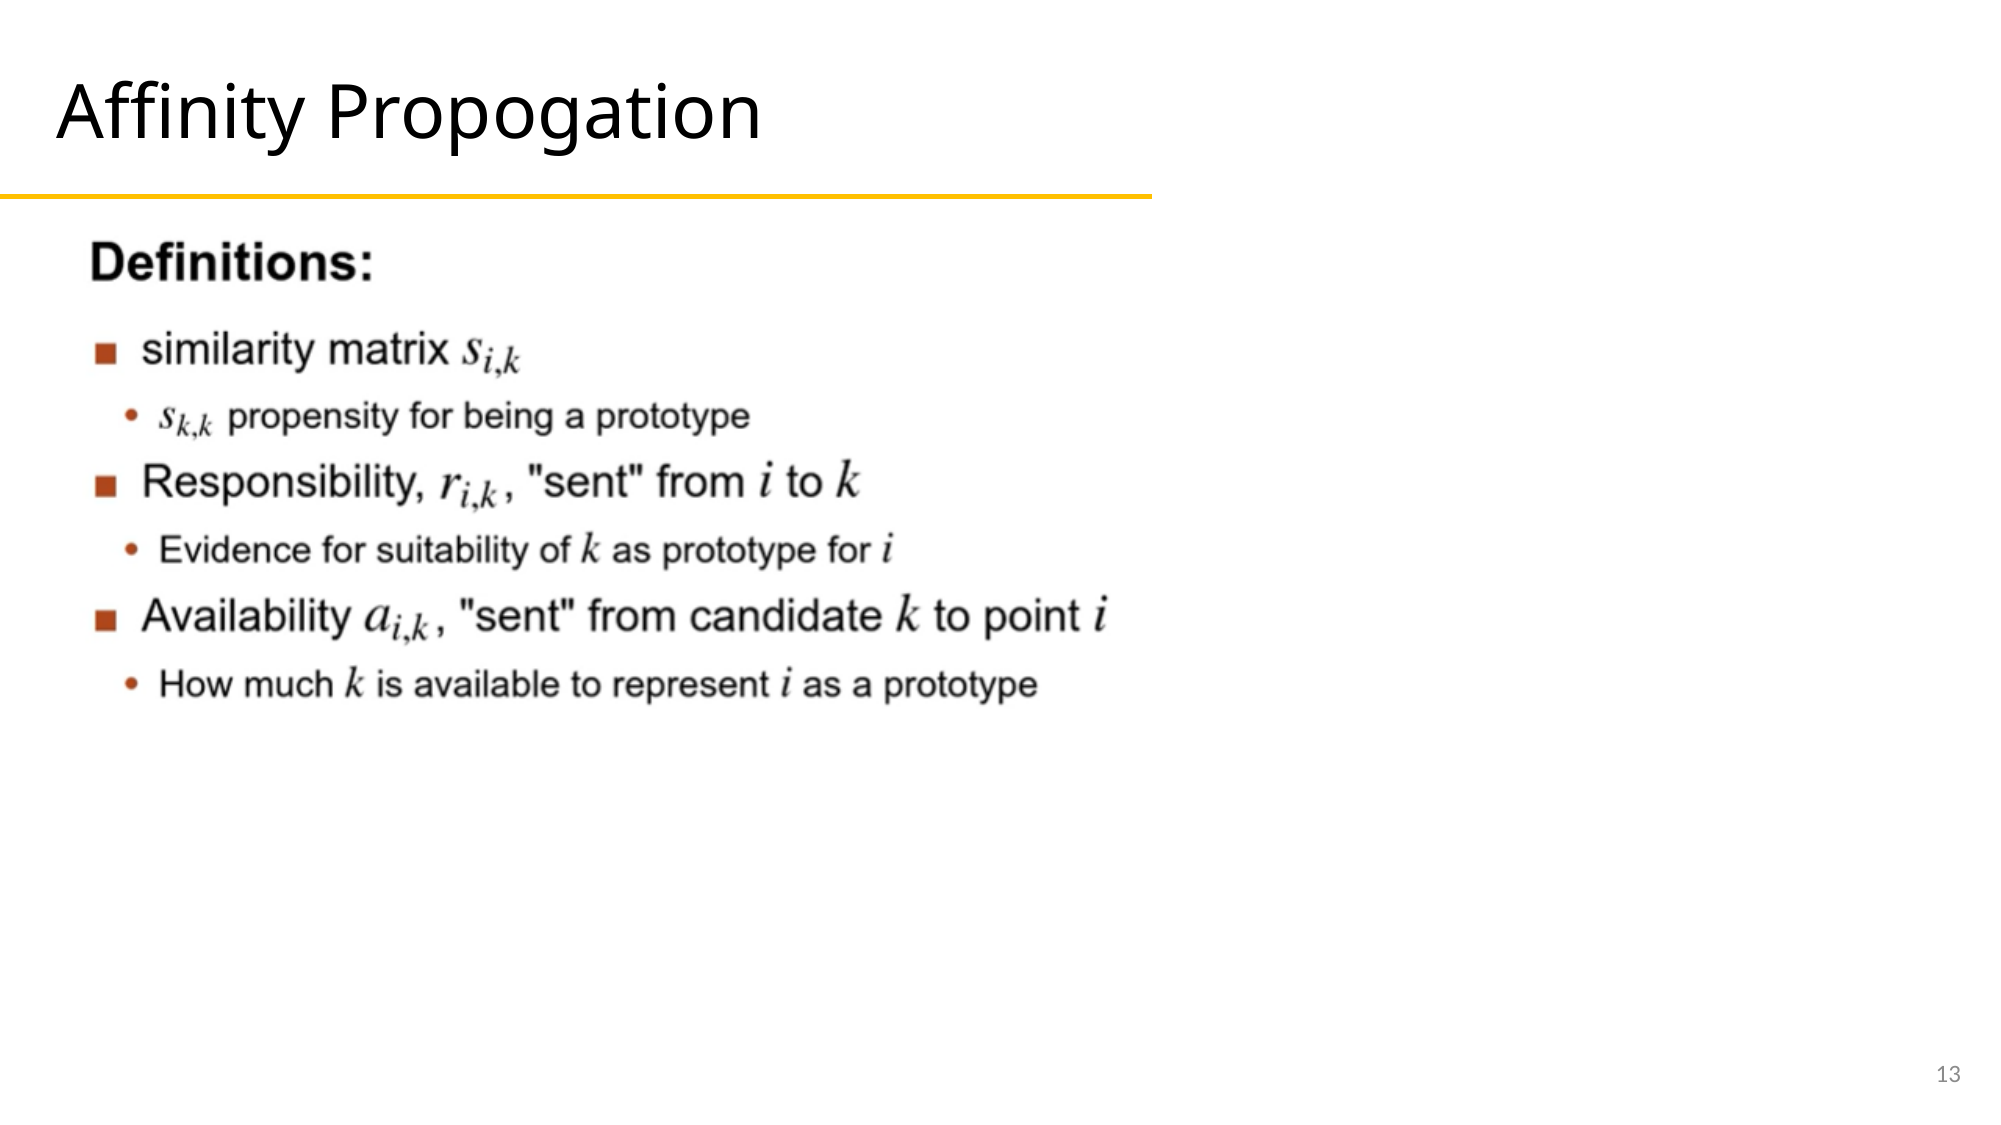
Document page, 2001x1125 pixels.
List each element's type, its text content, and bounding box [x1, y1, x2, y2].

title Affinity Propogation [41, 35, 1767, 194]
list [78, 230, 1133, 719]
slide_number 13 [1526, 1042, 1977, 1103]
